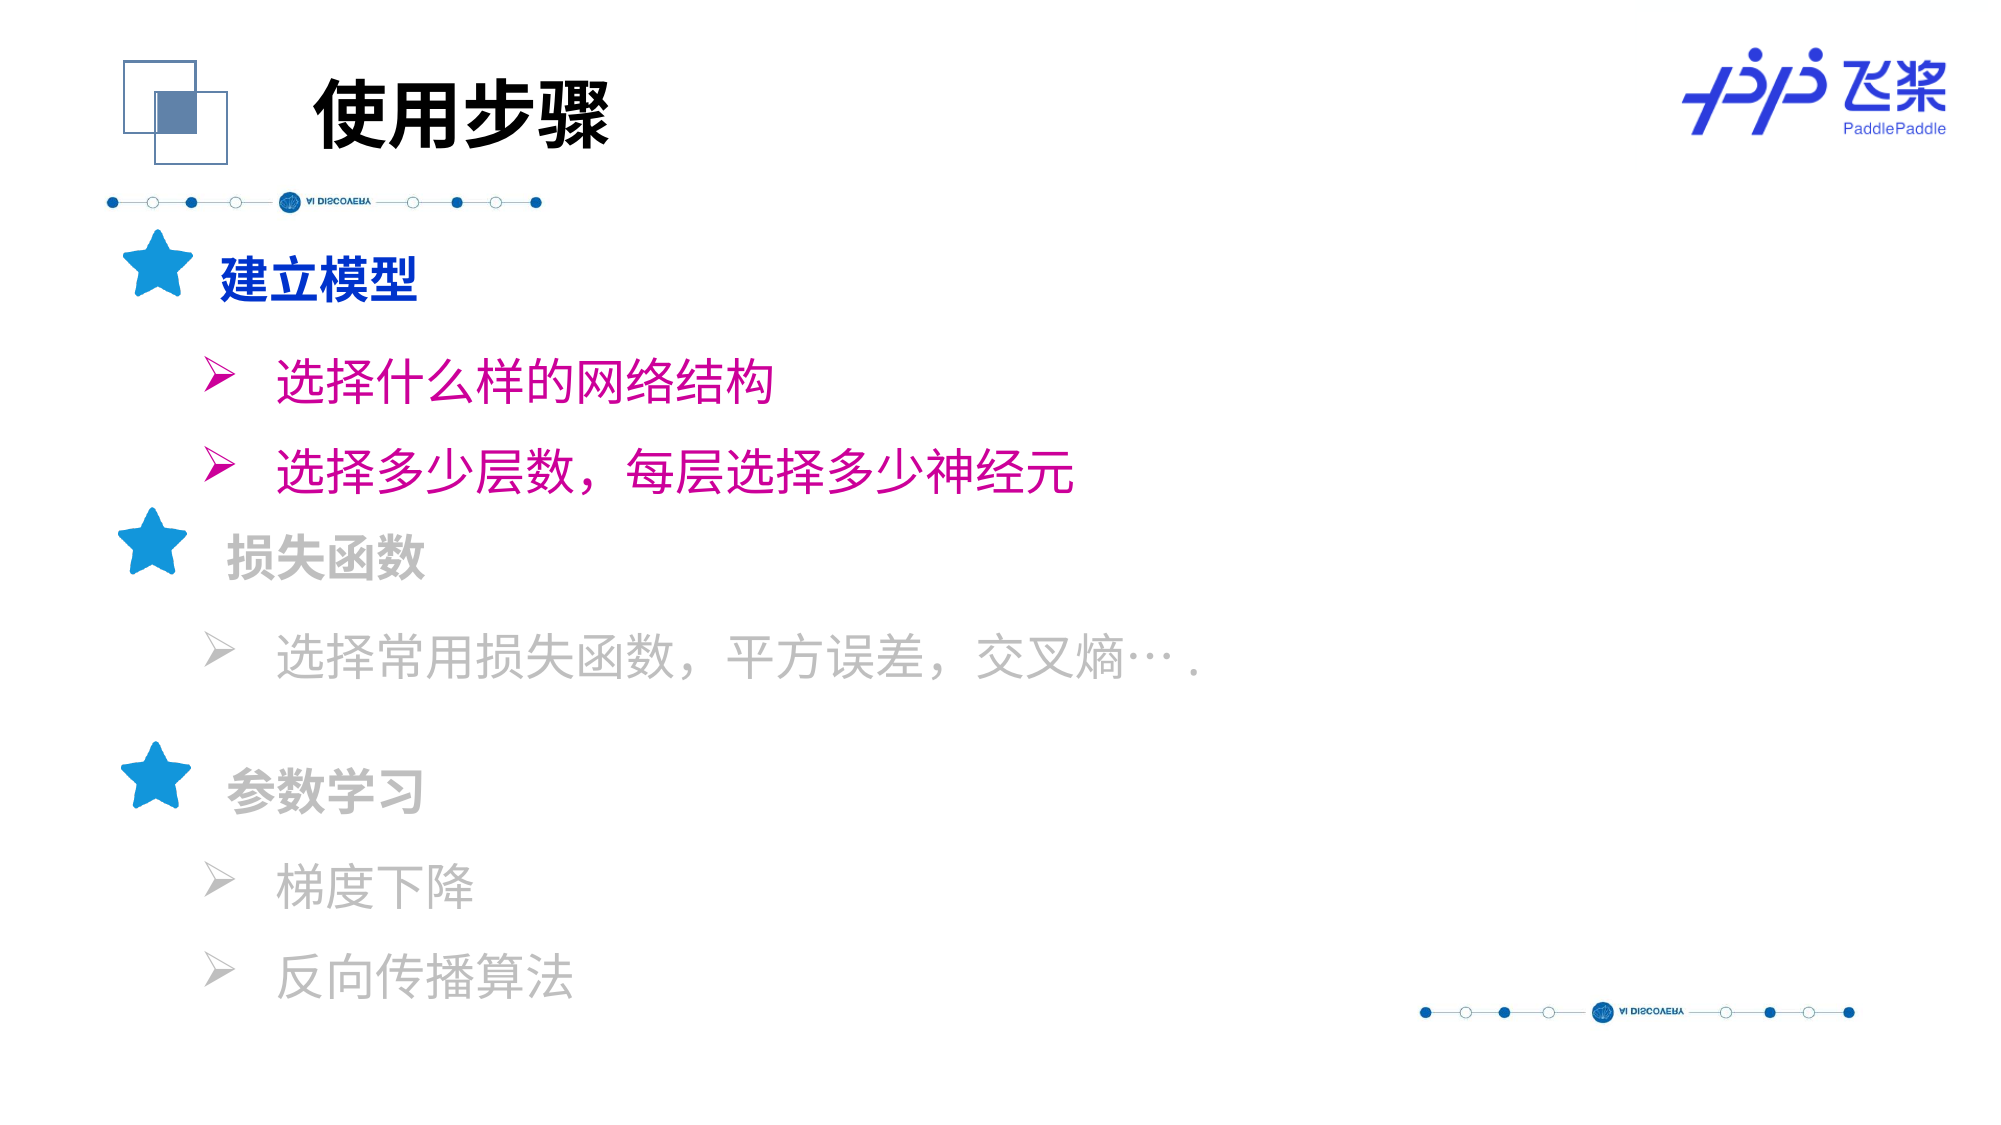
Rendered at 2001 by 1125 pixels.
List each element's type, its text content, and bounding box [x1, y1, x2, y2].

picture [1635, 0, 1988, 173]
text_box 损失函数 [212, 504, 1089, 588]
picture [111, 499, 193, 582]
text_box 梯度下降 反向传播算法 [185, 818, 1769, 1014]
text_box 使用步骤 [297, 60, 1448, 165]
text_box 选择常用损失函数，平方误差，交叉熵…. [185, 588, 1769, 694]
text_box 建立模型 [205, 226, 1044, 313]
picture [1408, 990, 1863, 1039]
text_box 参数学习 [212, 737, 1089, 818]
picture [95, 180, 550, 304]
text_box 选择什么样的网络结构 选择多少层数，每层选择多少神经元 [185, 313, 1769, 508]
picture [114, 733, 197, 816]
